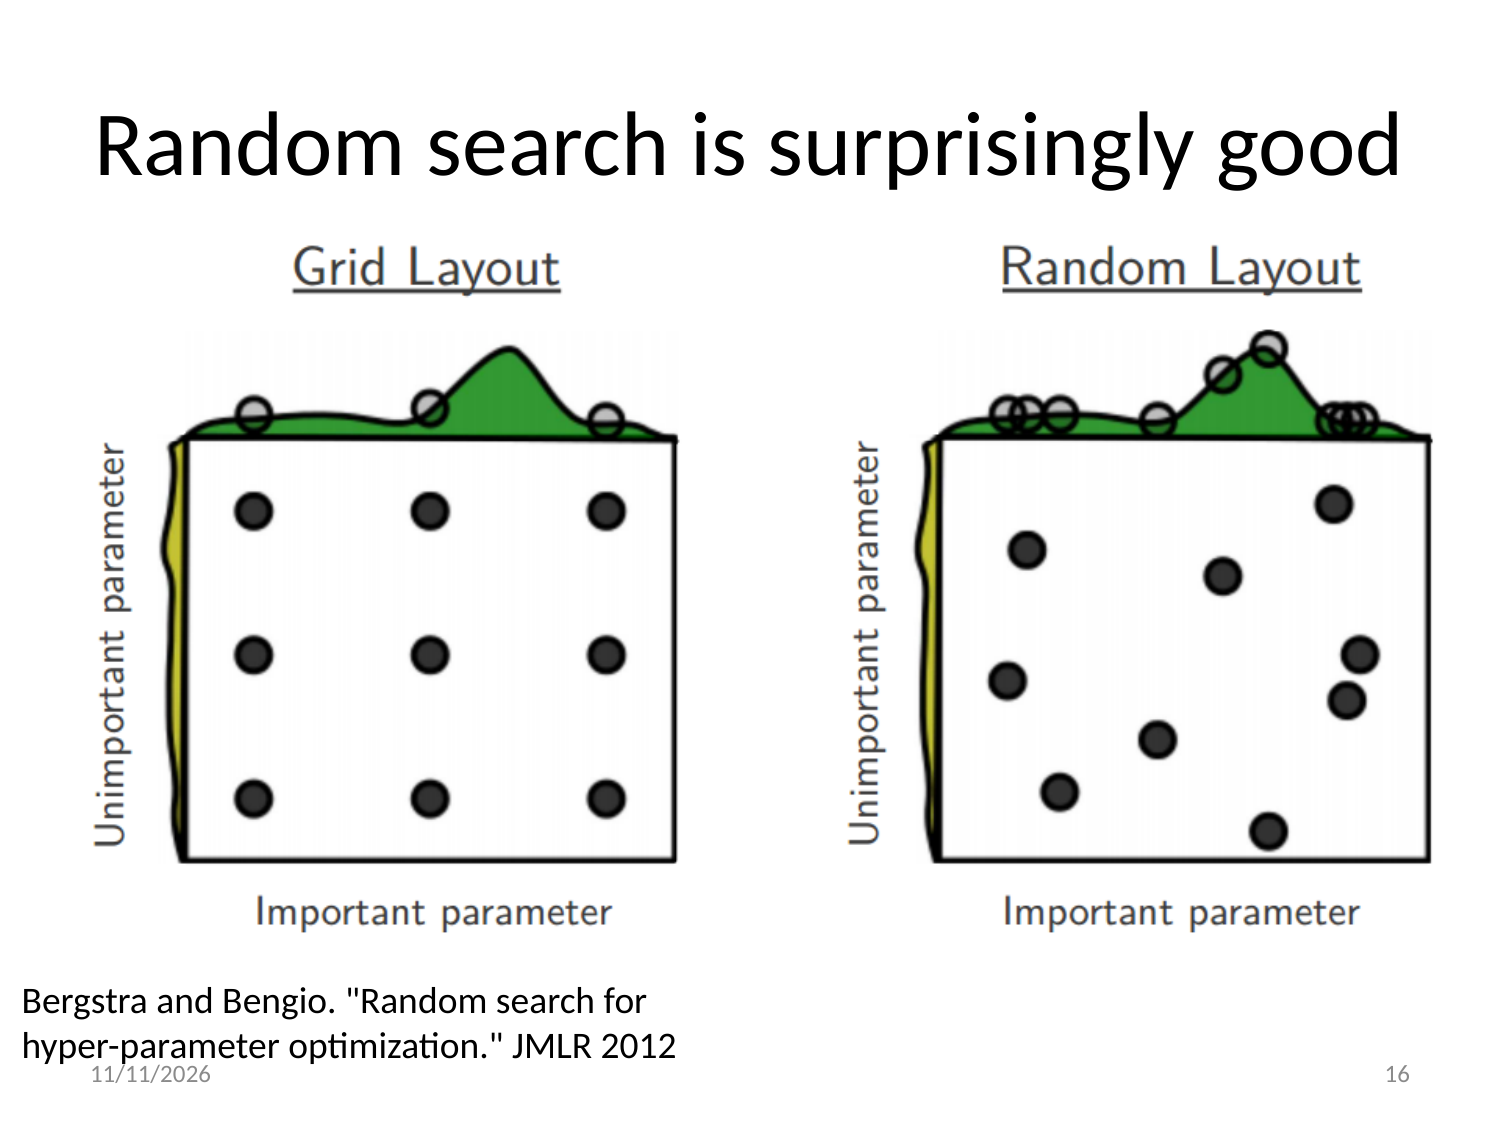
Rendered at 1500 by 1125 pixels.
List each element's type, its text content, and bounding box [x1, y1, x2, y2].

text_box Bergstra and Bengio. "Random search for hyper-parameter optimization." JMLR 2012 [6, 968, 757, 1074]
slide_number 16 [1074, 1042, 1425, 1103]
title Random search is surprisingly good [75, 45, 1425, 233]
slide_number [75, 1074, 425, 1103]
picture [823, 236, 1451, 942]
picture [74, 235, 701, 943]
